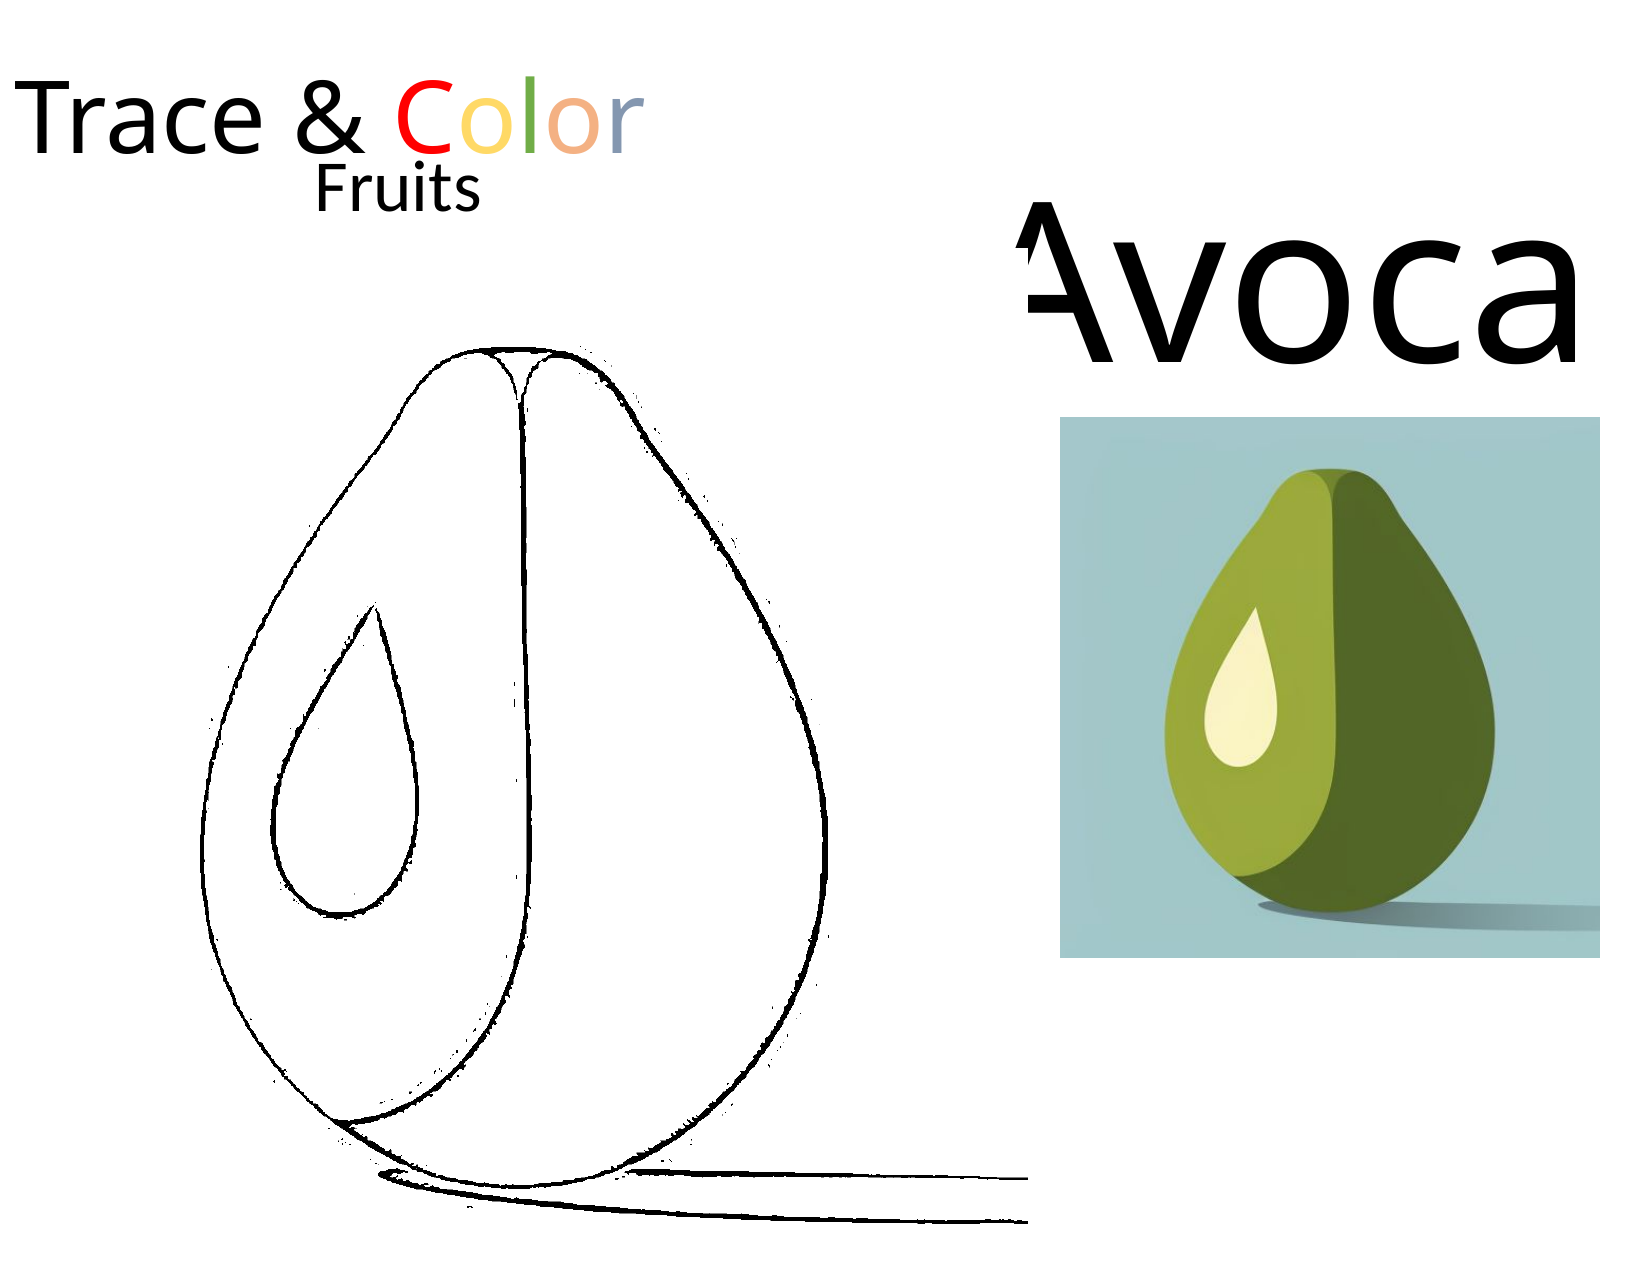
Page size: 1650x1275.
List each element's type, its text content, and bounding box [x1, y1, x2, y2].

text_box Fruits [14, 130, 783, 234]
picture [0, 248, 1028, 1275]
picture [1060, 417, 1600, 958]
text_box Trace & Color [0, 45, 827, 181]
text_box Avocado [898, 132, 1650, 683]
